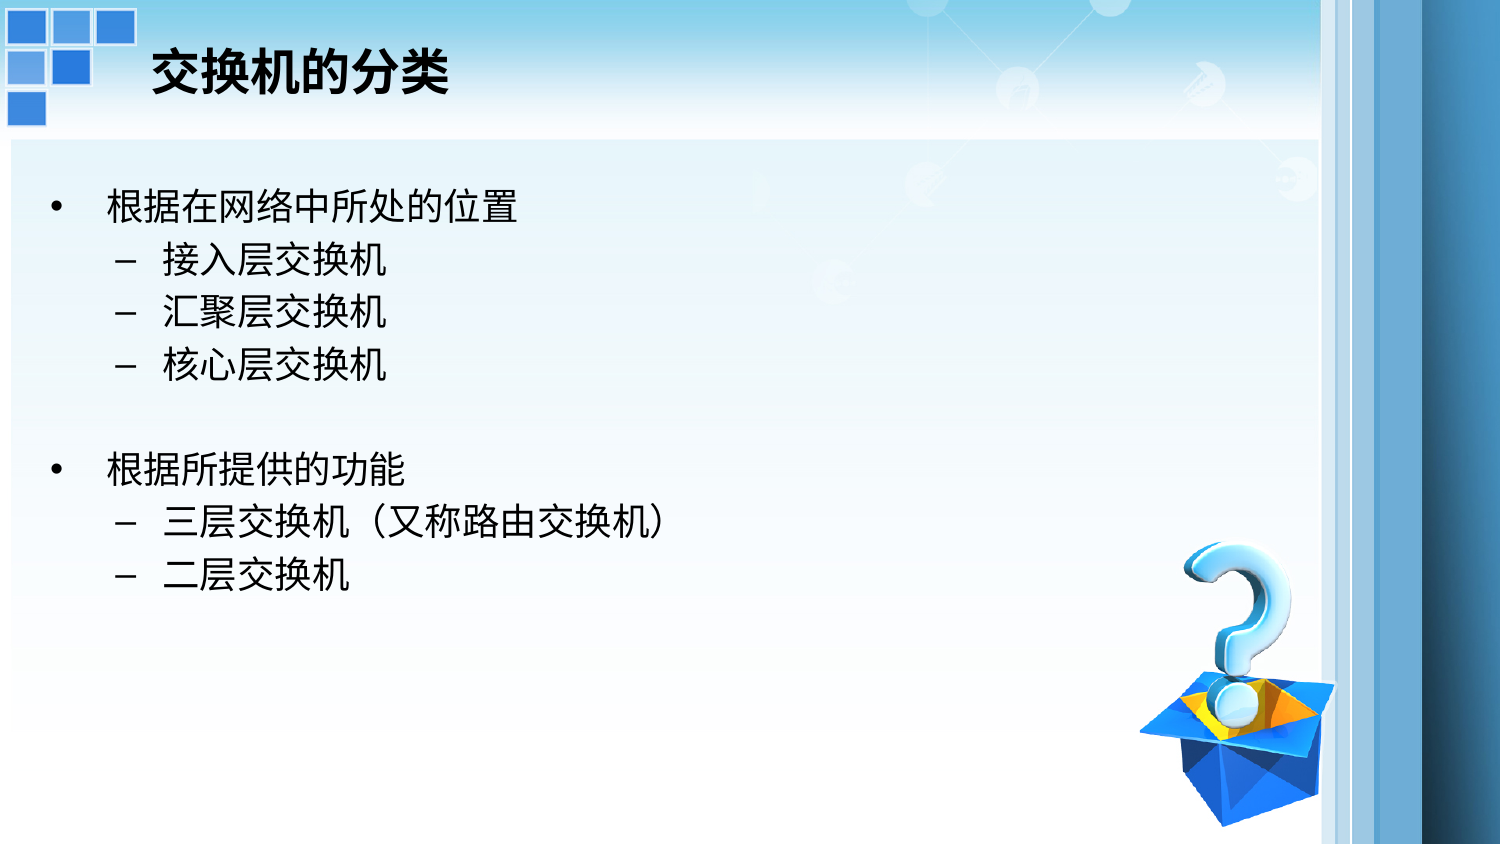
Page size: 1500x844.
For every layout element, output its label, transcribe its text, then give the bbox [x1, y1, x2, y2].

title 交换机的分类 [135, 32, 821, 108]
list 根据在网络中所处的位置 接入层交换机 汇聚层交换机 核心层交换机 根据所提供的功能 三层交换机（又称路由交换机） 二层交换机 [35, 175, 1125, 715]
picture [0, 0, 1500, 844]
